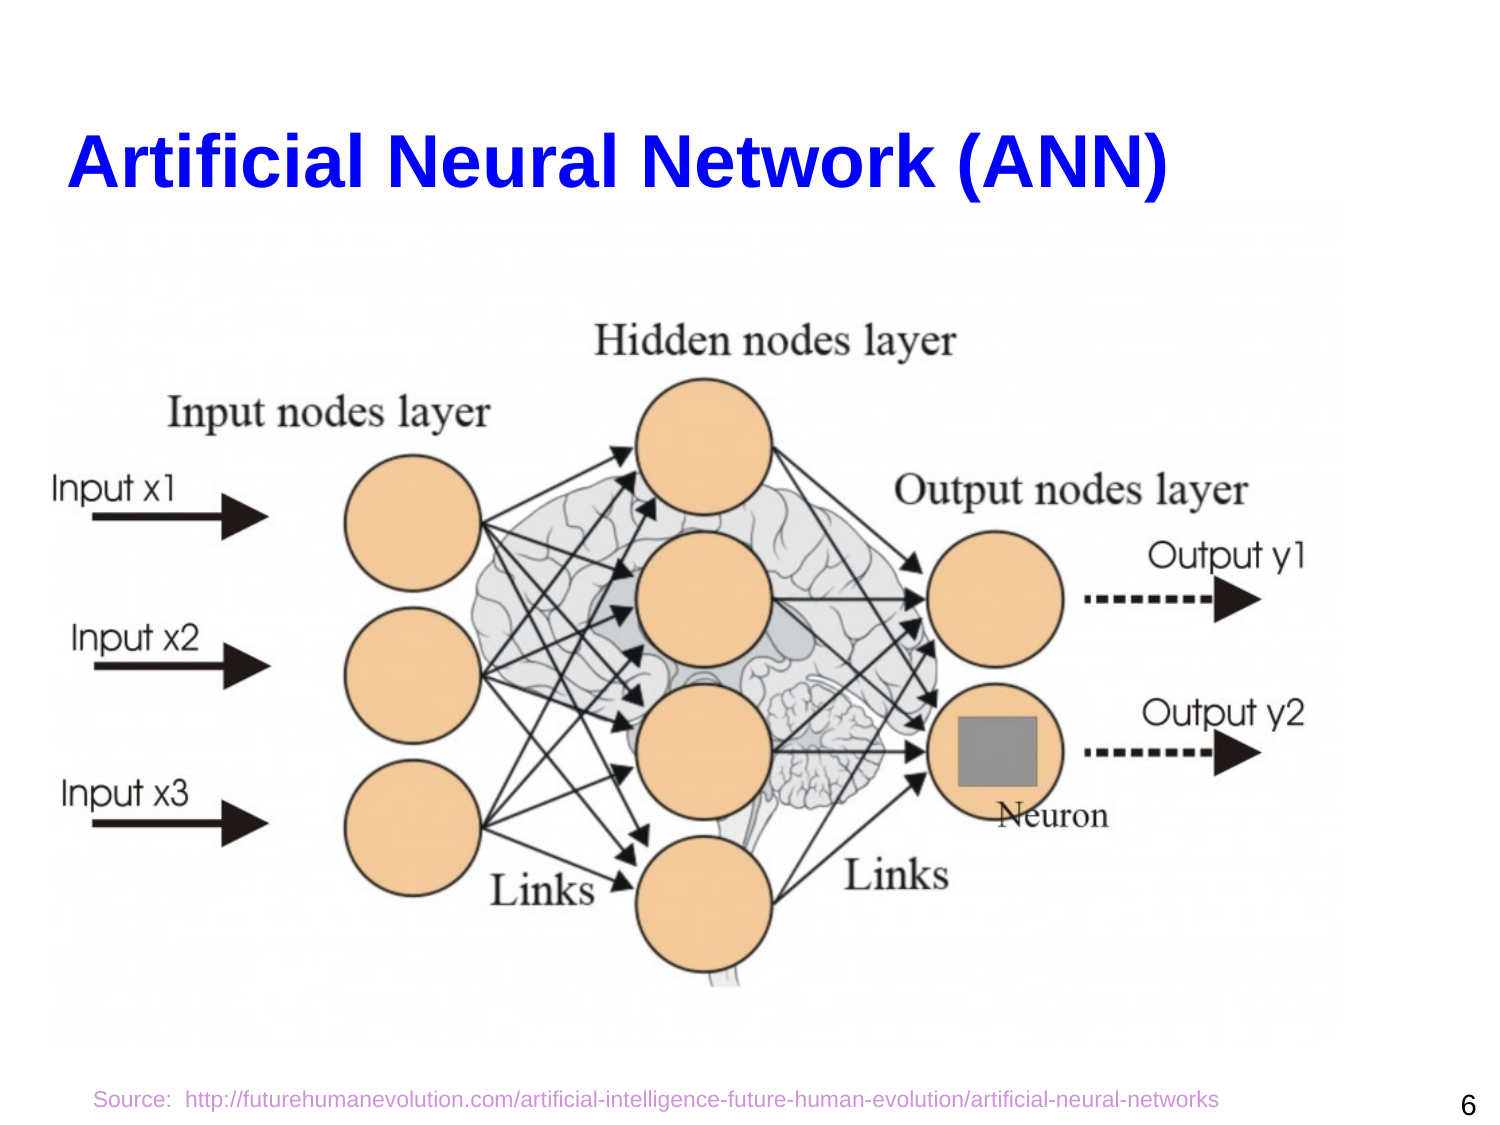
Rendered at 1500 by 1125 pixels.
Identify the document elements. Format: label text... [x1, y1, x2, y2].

picture [50, 203, 1341, 1048]
text_box Source: http://futurehumanevolution.com/artificial-intelligence-future-human-evolution/artificial-neural-networks [78, 1076, 1341, 1120]
slide_number 6 [1445, 1060, 1500, 1125]
title Artificial Neural Network (ANN) [51, 97, 1449, 223]
